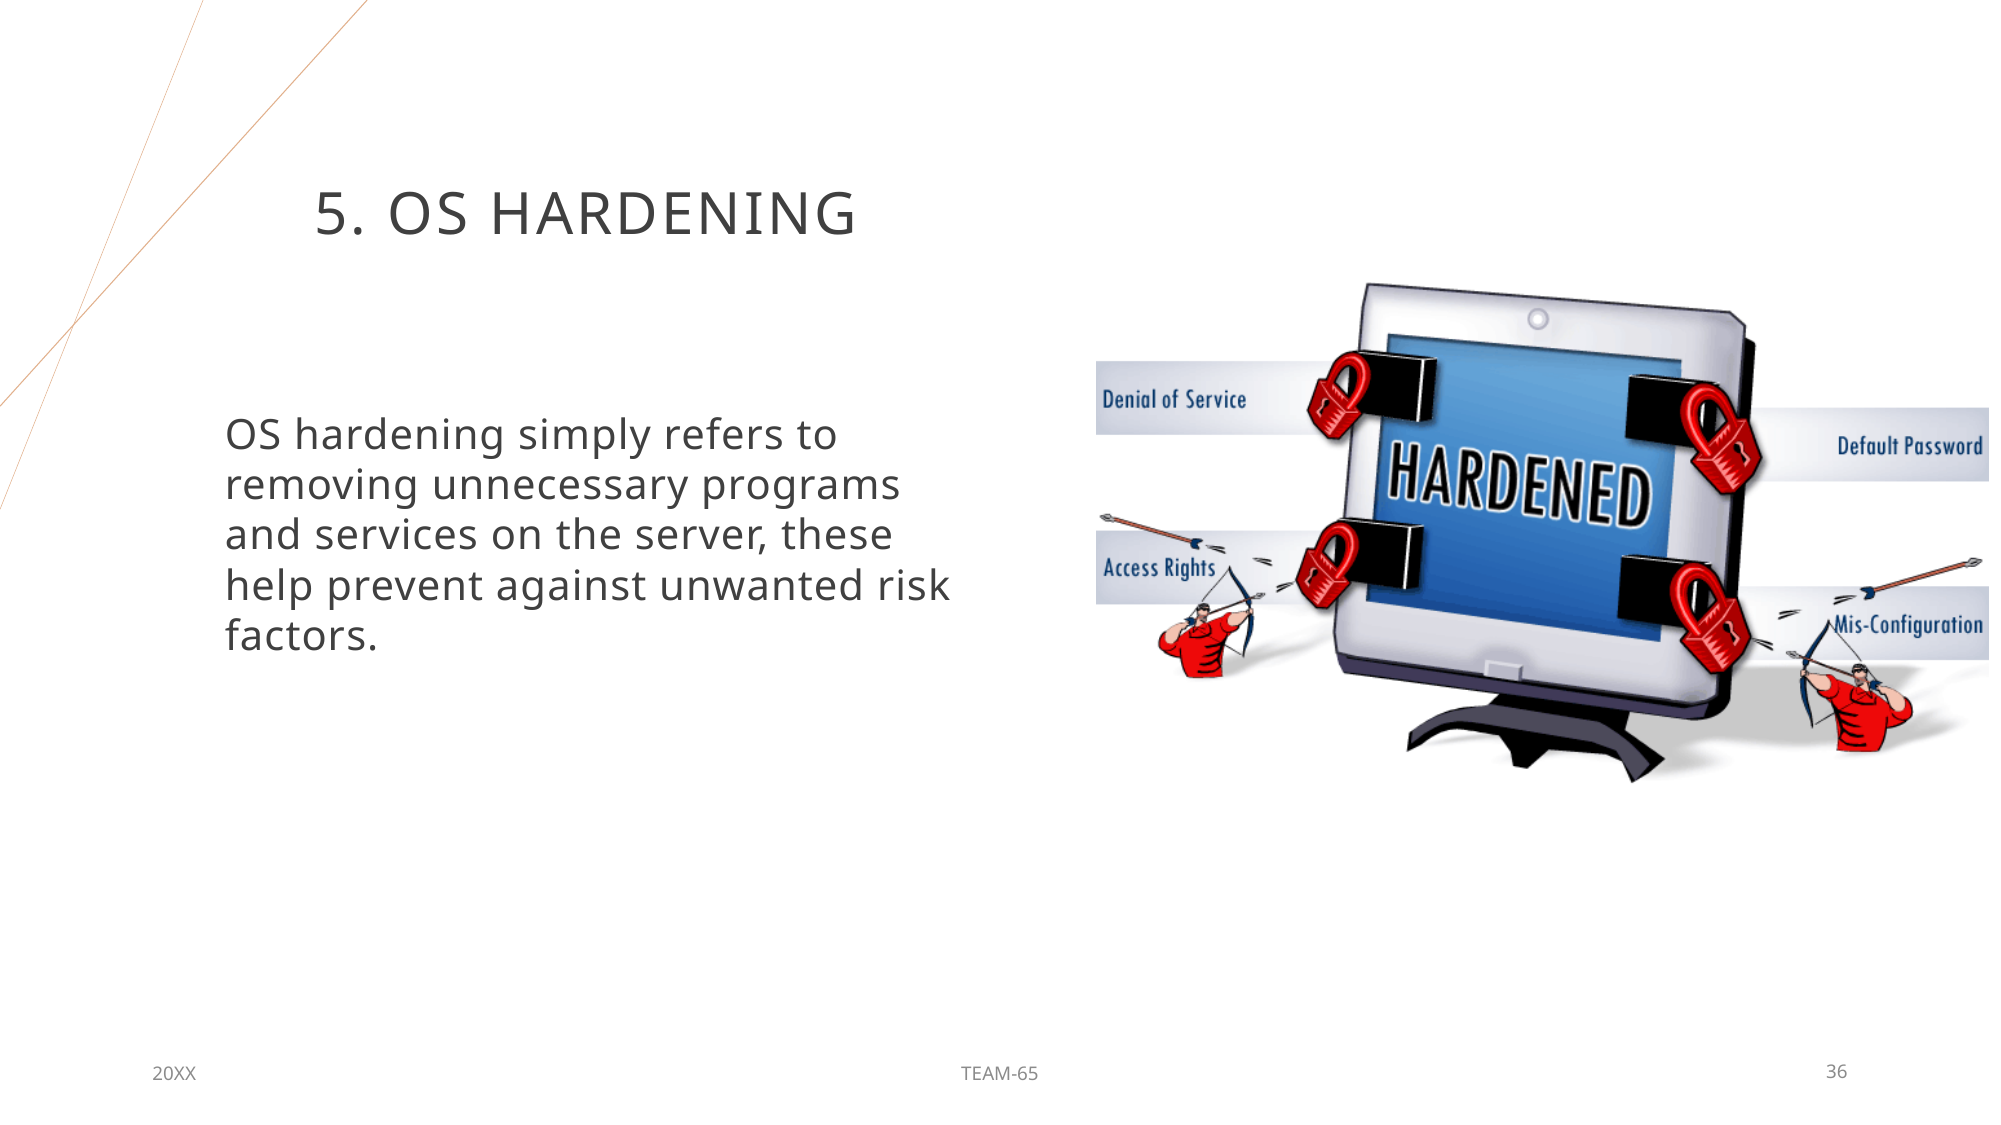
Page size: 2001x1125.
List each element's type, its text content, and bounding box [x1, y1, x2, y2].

slide_number 20XX [137, 1042, 588, 1103]
list OS hardening simply refers to removing unnecessary programs and services on the server, these help prevent against unwanted risk factors. [209, 400, 987, 897]
slide_number 36 [1412, 1042, 1863, 1103]
list 5. OS hardening [299, 119, 1863, 255]
footer TEAM-65 [662, 1042, 1338, 1103]
picture [1096, 281, 1989, 787]
